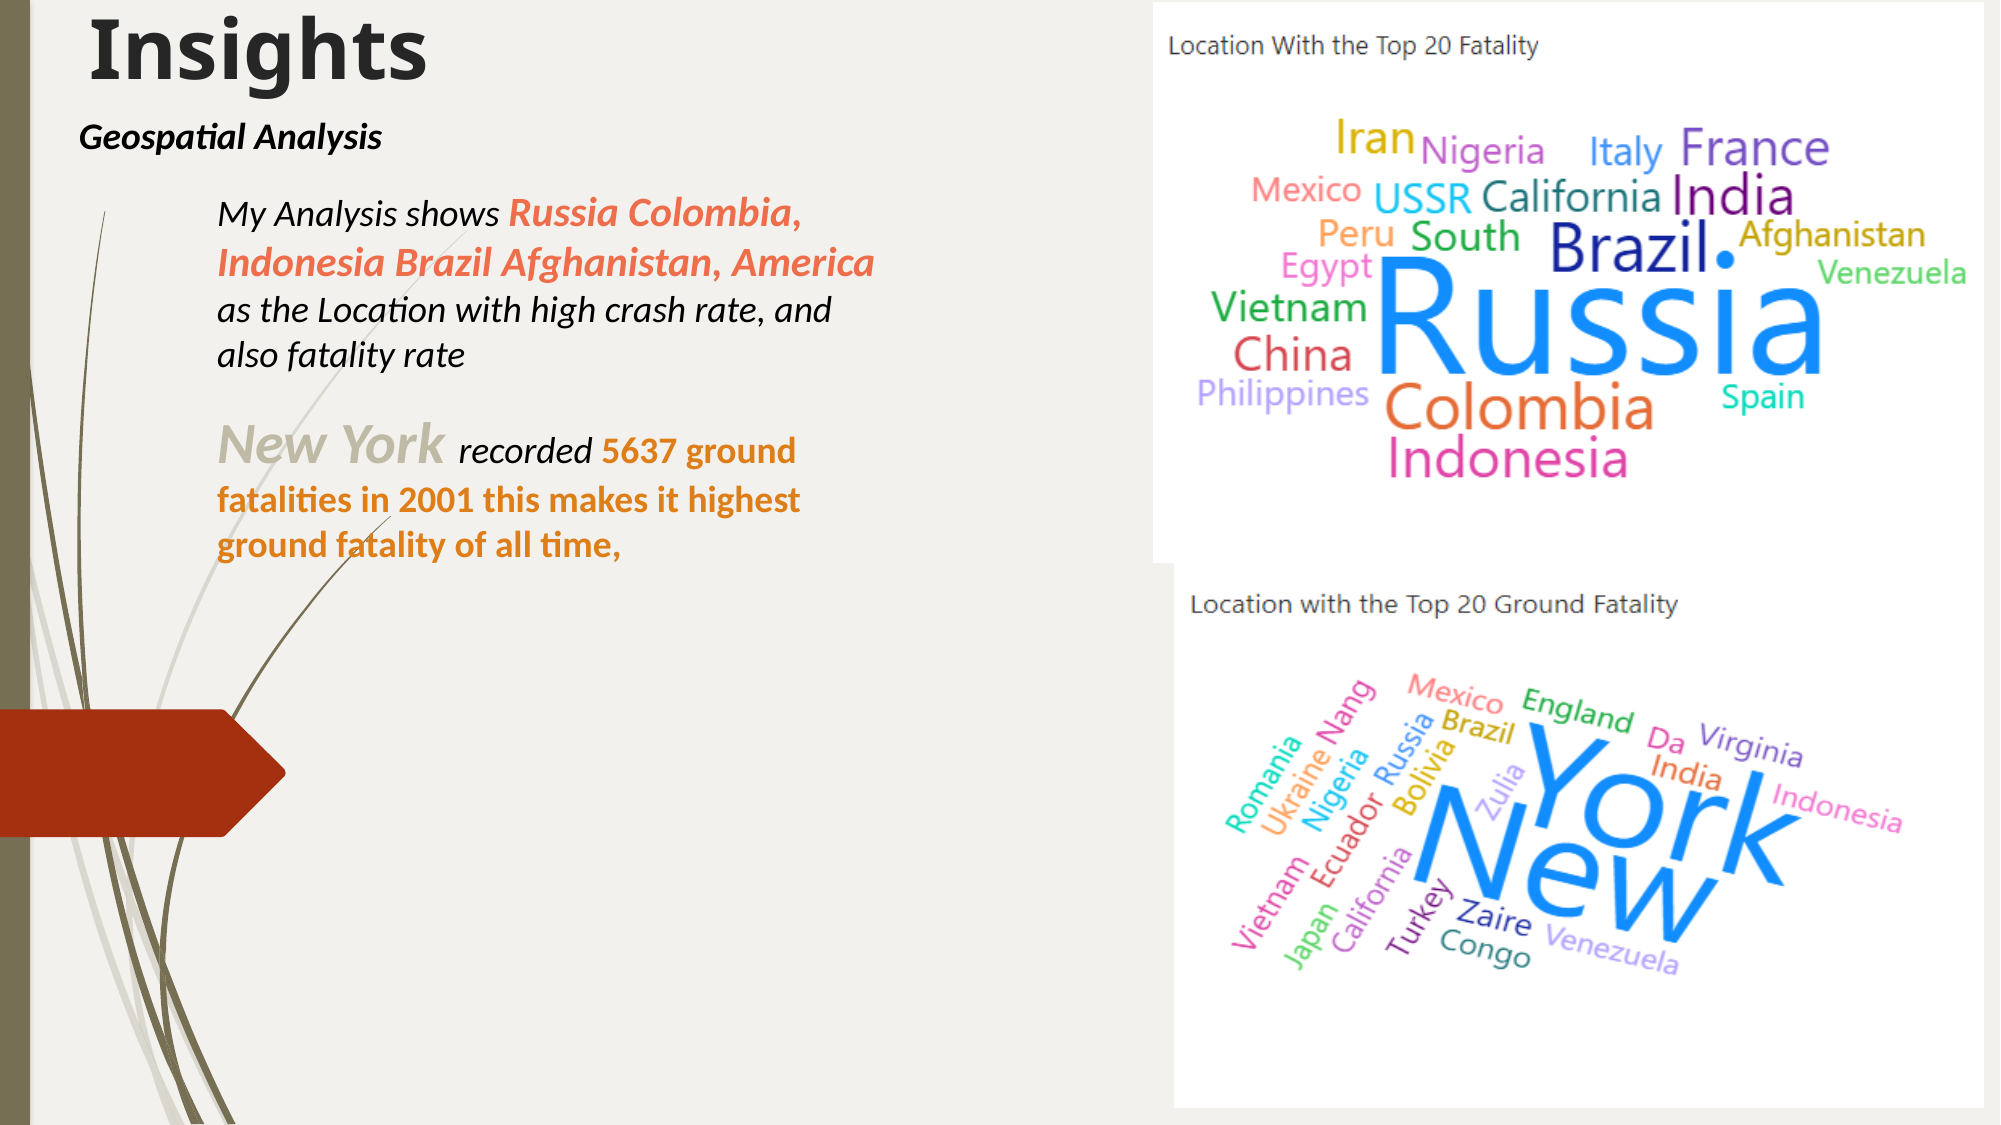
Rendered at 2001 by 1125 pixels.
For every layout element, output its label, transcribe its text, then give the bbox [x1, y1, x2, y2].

text_box Insights [75, 0, 673, 104]
text_box New York recorded 5637 ground fatalities in 2001 this makes it highest ground fatality of all time, [202, 397, 903, 663]
text_box Geospatial Analysis [63, 104, 765, 165]
picture [1152, 2, 1985, 1109]
text_box My Analysis shows Russia Colombia, Indonesia Brazil Afghanistan, America as the Location with high crash rate, and also fatality rate [202, 177, 903, 383]
